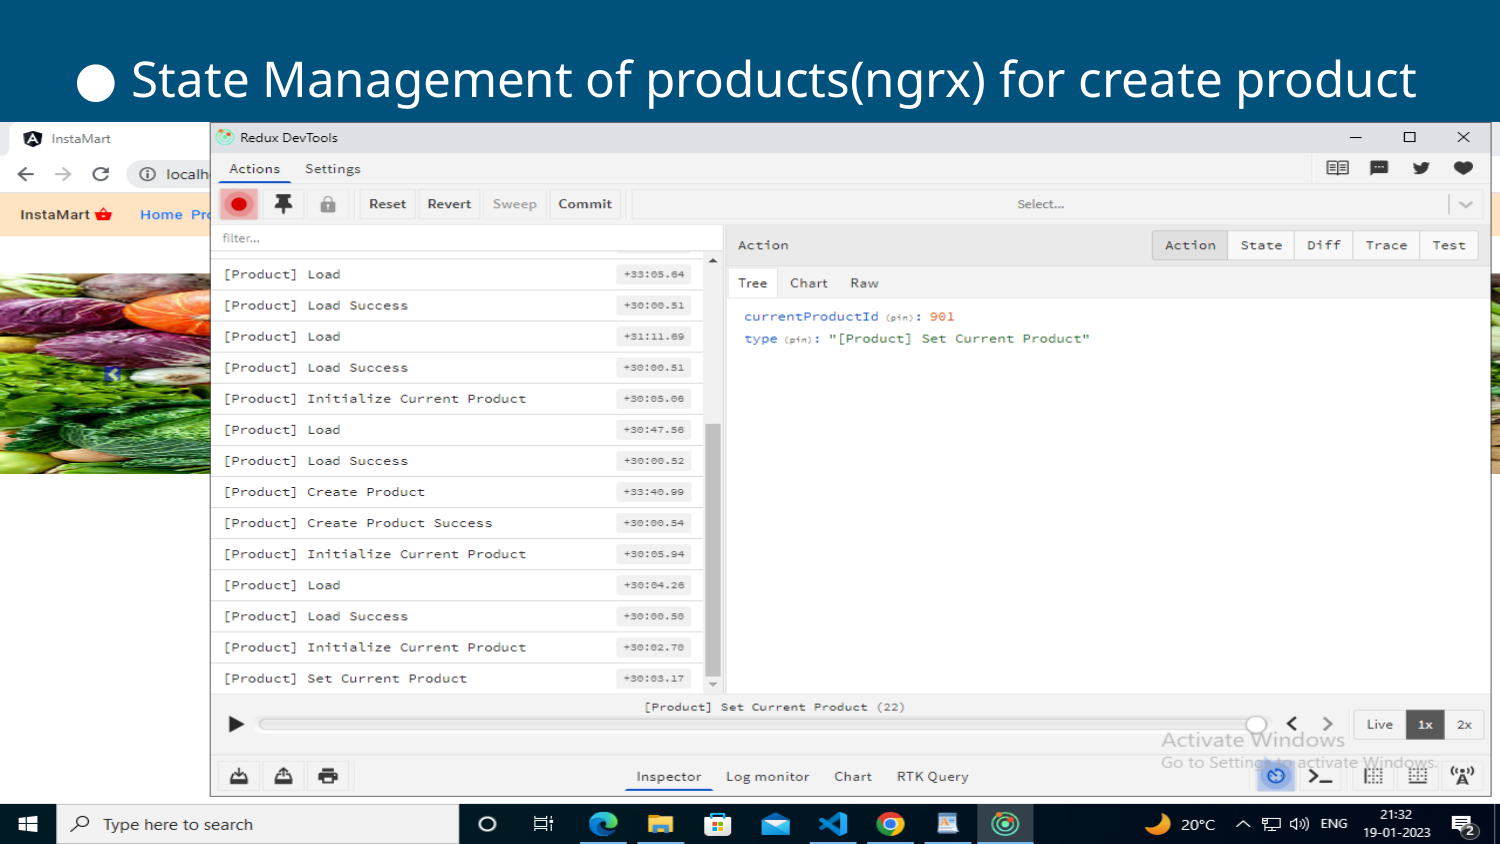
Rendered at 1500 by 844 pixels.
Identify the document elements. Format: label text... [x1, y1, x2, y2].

picture [0, 123, 1500, 844]
title State Management of products(ngrx) for create product [51, 28, 1449, 120]
